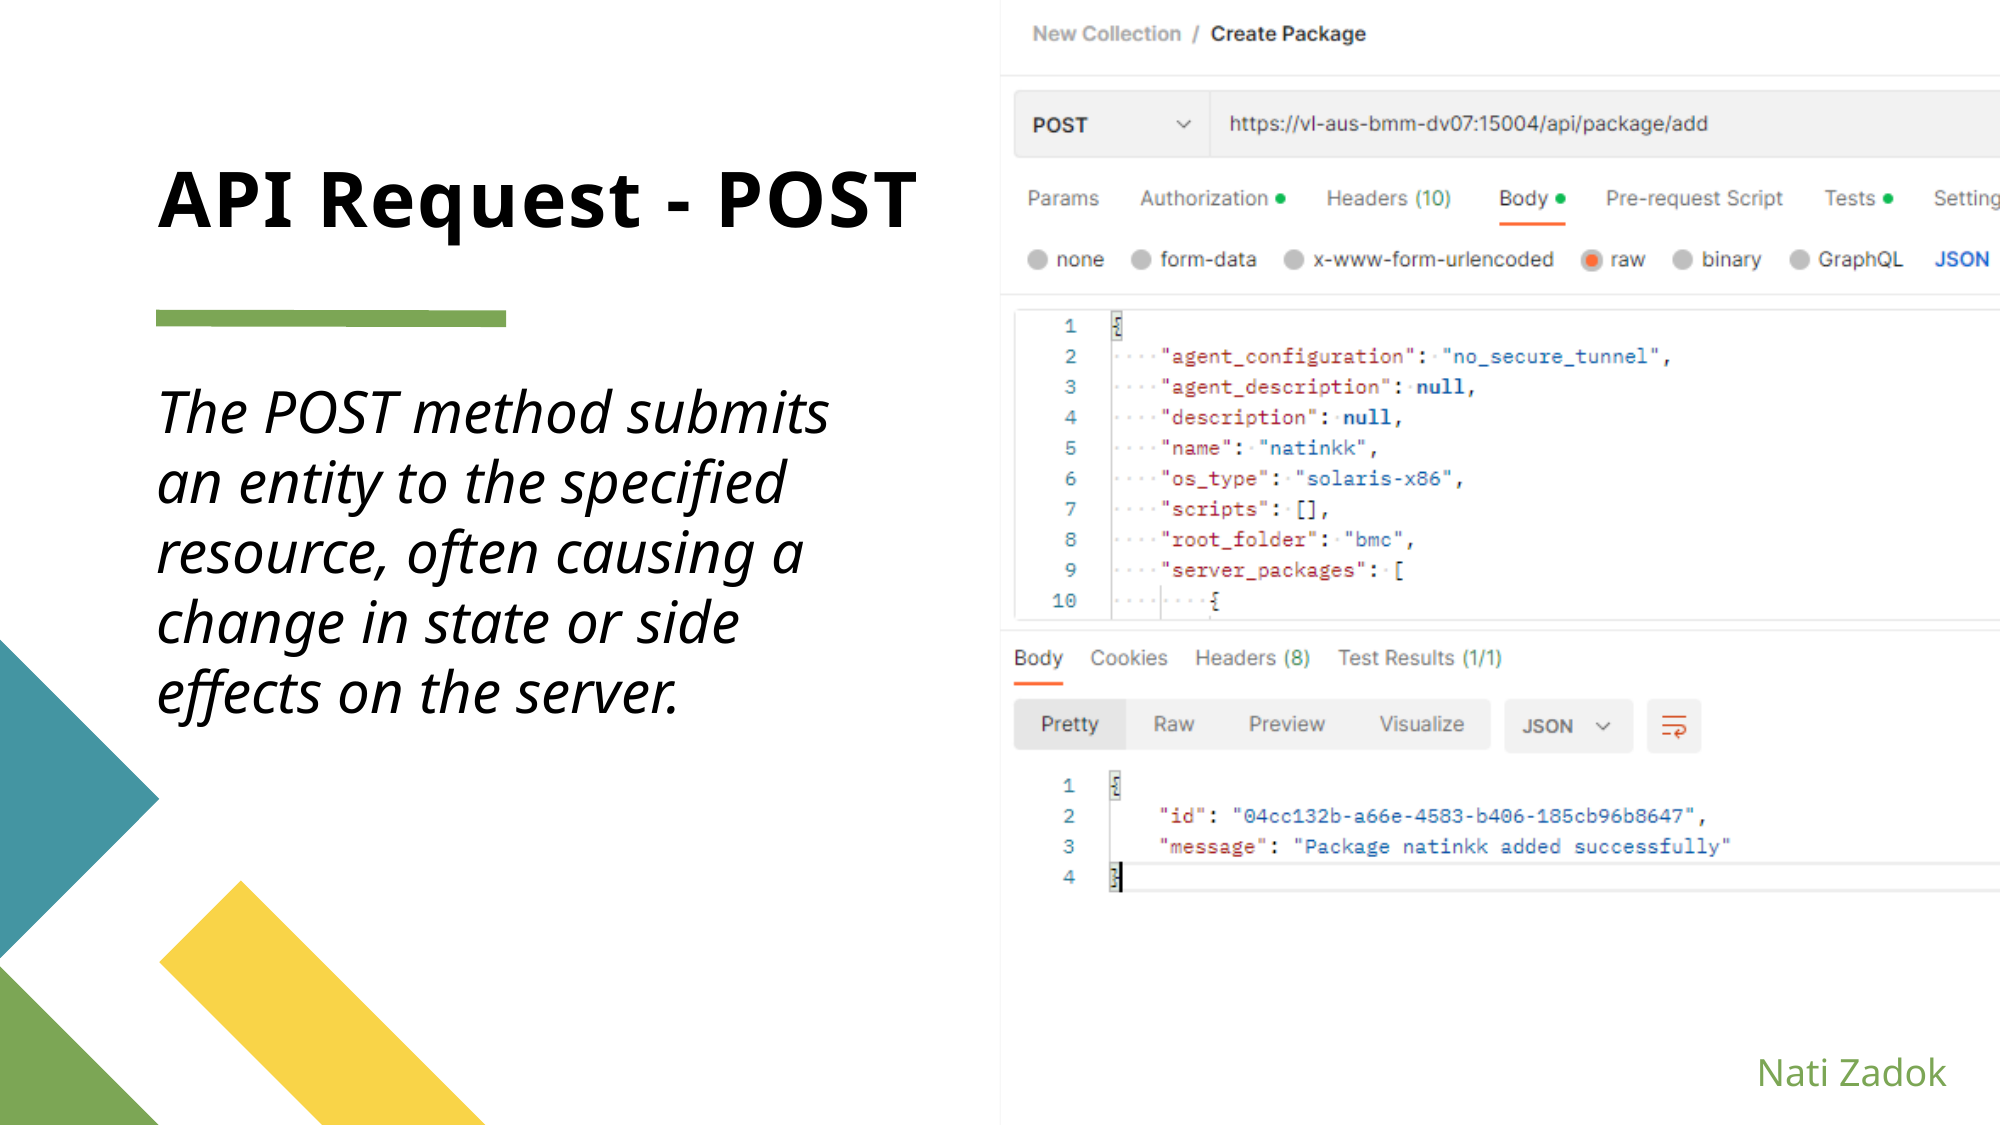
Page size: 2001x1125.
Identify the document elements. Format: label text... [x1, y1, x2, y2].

picture [999, 0, 2000, 1125]
list The POST method submits an entity to the specified resource, often causing a change in state or side effects on the server. [156, 375, 907, 835]
title API Request - POST [158, 144, 969, 245]
